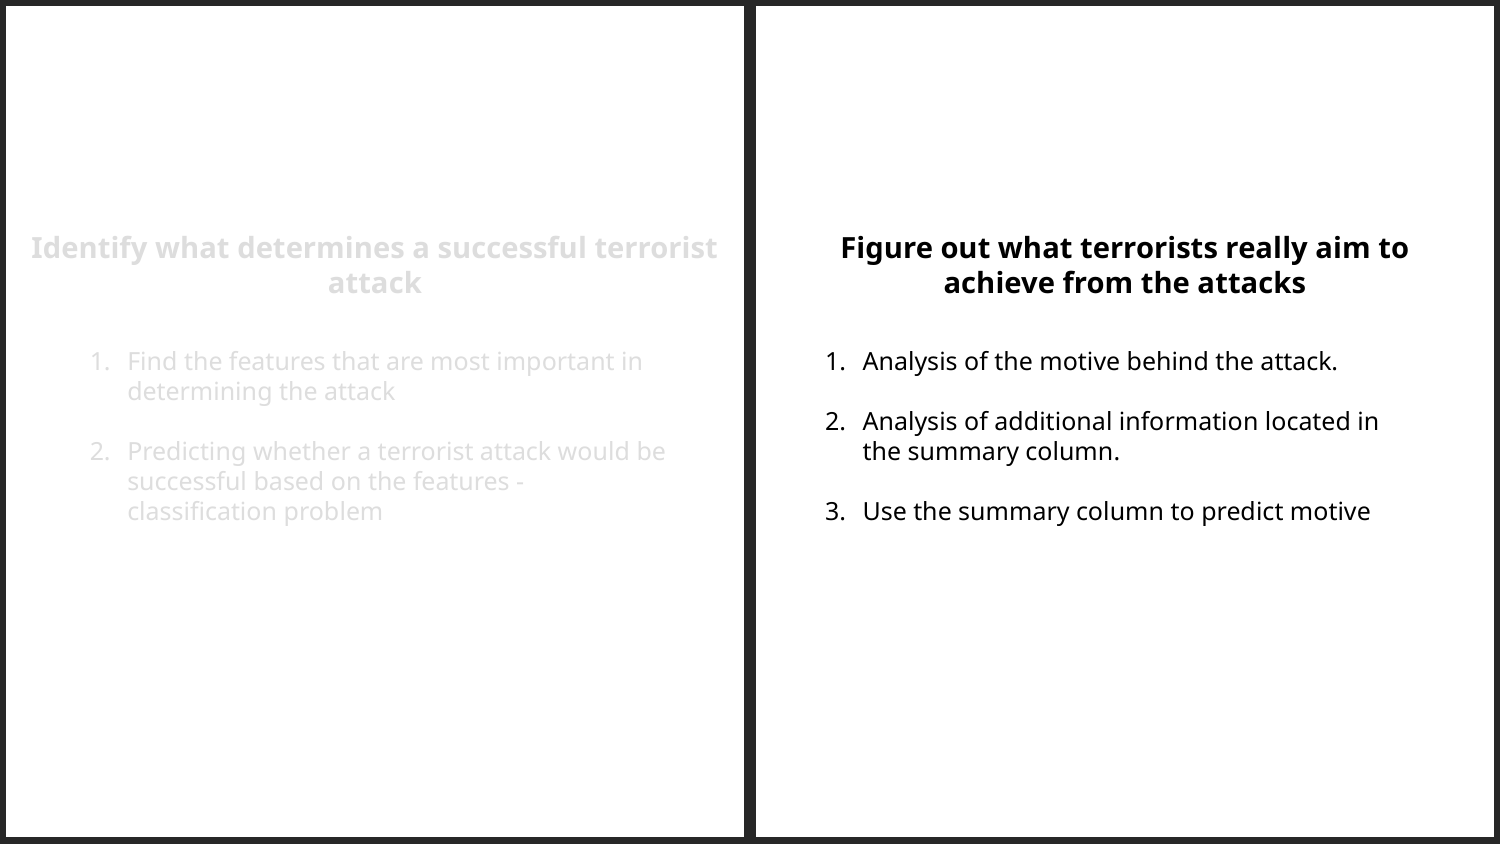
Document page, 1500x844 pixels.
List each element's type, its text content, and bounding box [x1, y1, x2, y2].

text_box [0, 0, 749, 844]
text_box Find the features that are most important in determining the attack Predicting whether a terrorist attack would be successful based on the features - classification problem [75, 338, 690, 533]
text_box Figure out what terrorists really aim to achieve from the attacks [810, 221, 1440, 307]
text_box Analysis of the motive behind the attack. Analysis of additional information located in the summary column. Use the summary column to predict motive [810, 338, 1425, 533]
text_box [749, 0, 1500, 844]
text_box Identify what determines a successful terrorist attack [14, 221, 736, 307]
